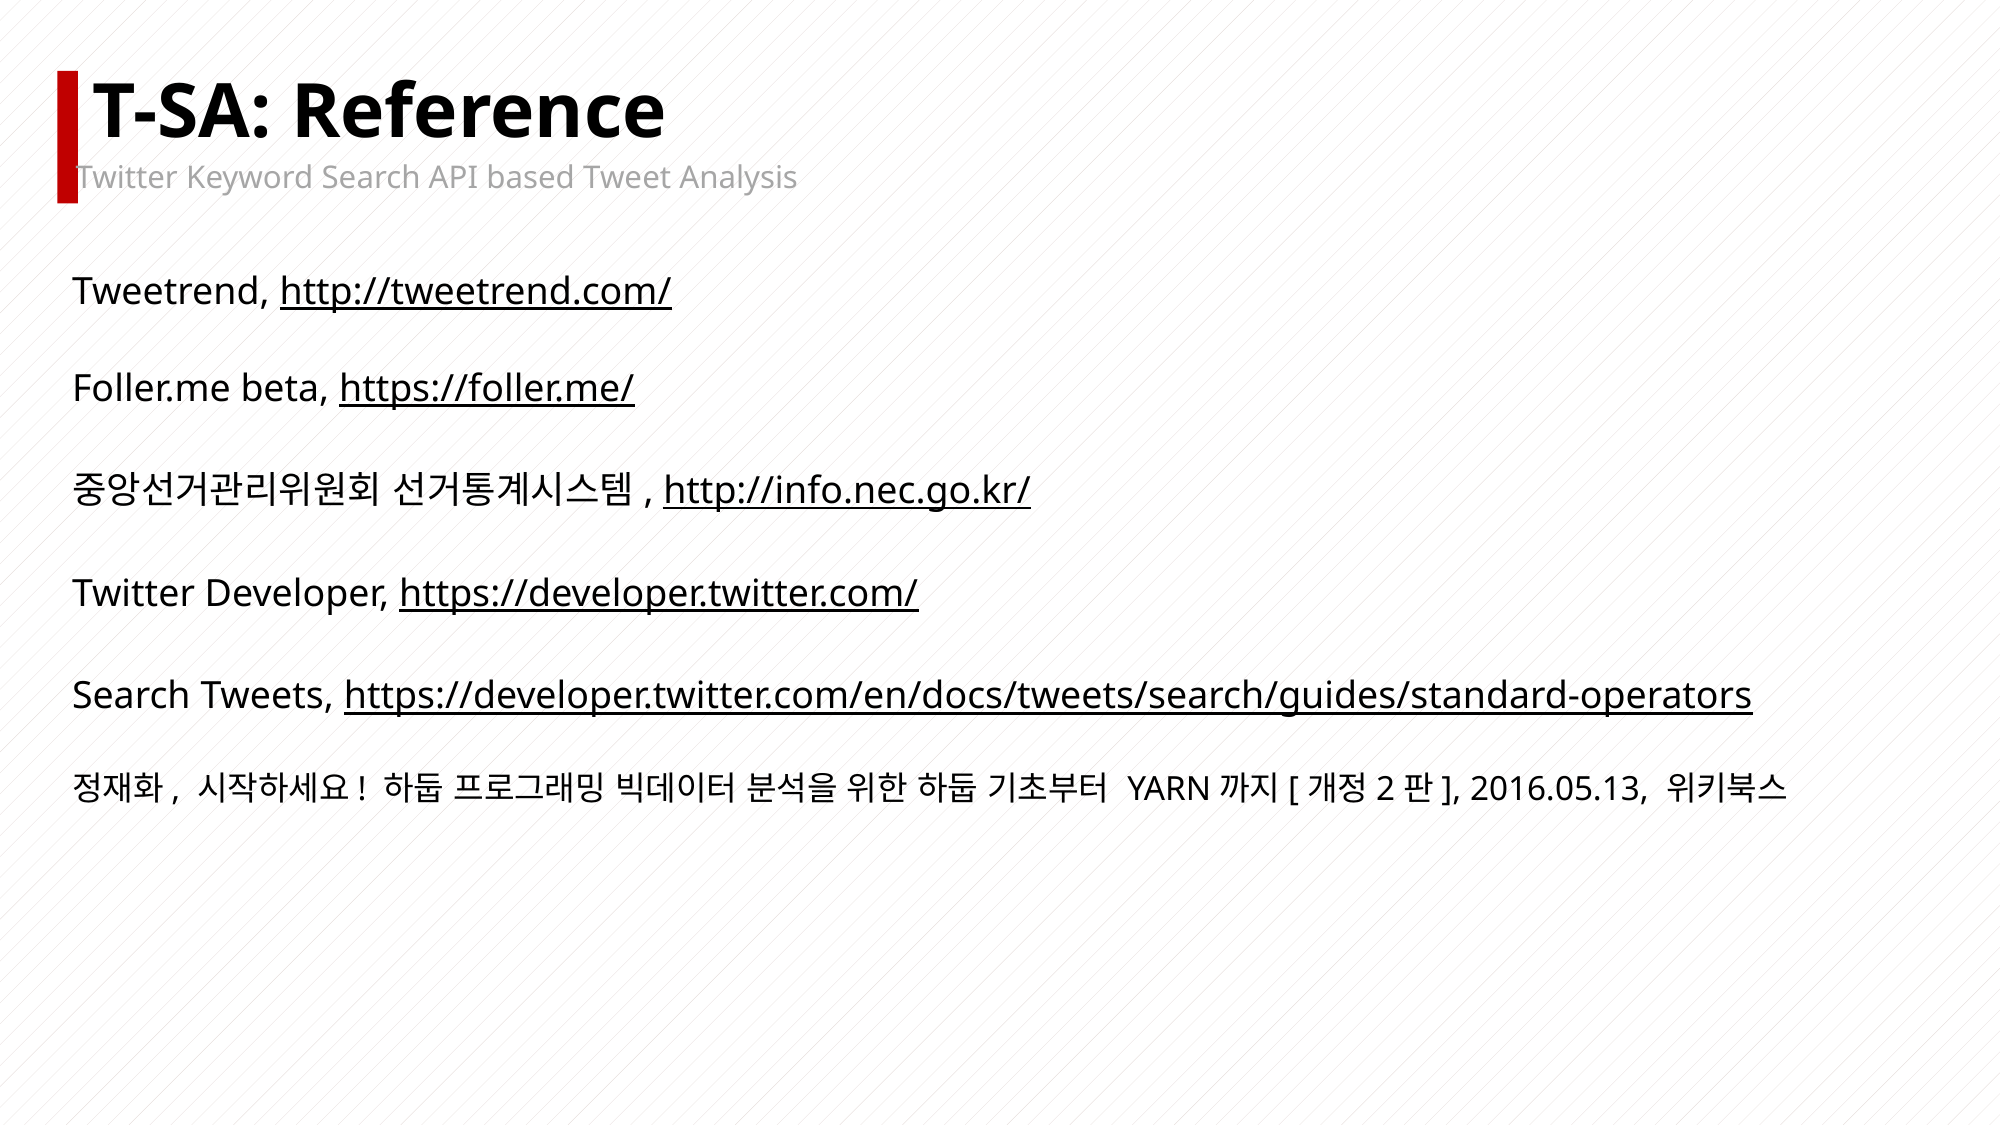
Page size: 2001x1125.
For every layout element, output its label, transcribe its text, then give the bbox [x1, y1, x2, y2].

text_box Tweetrend, http://tweetrend.com/ Foller.me beta, https://foller.me/ 중앙선거관리위원회 선거통계시스템, http://info.nec.go.kr/ Twitter Developer, https://developer.twitter.com/ Search Tweets, https://developer.twitter.com/en/docs/tweets/search/guides/standard-operators 정재화, 시작하세요! 하둡 프로그래밍 빅데이터 분석을 위한 하둡 기초부터 YARN까지[개정2판], 2016.05.13, 위키북스 [57, 256, 1907, 815]
text_box [56, 70, 79, 204]
text_box Twitter Keyword Search API based Tweet Analysis [60, 150, 814, 203]
text_box T-SA: Reference [77, 54, 1231, 160]
